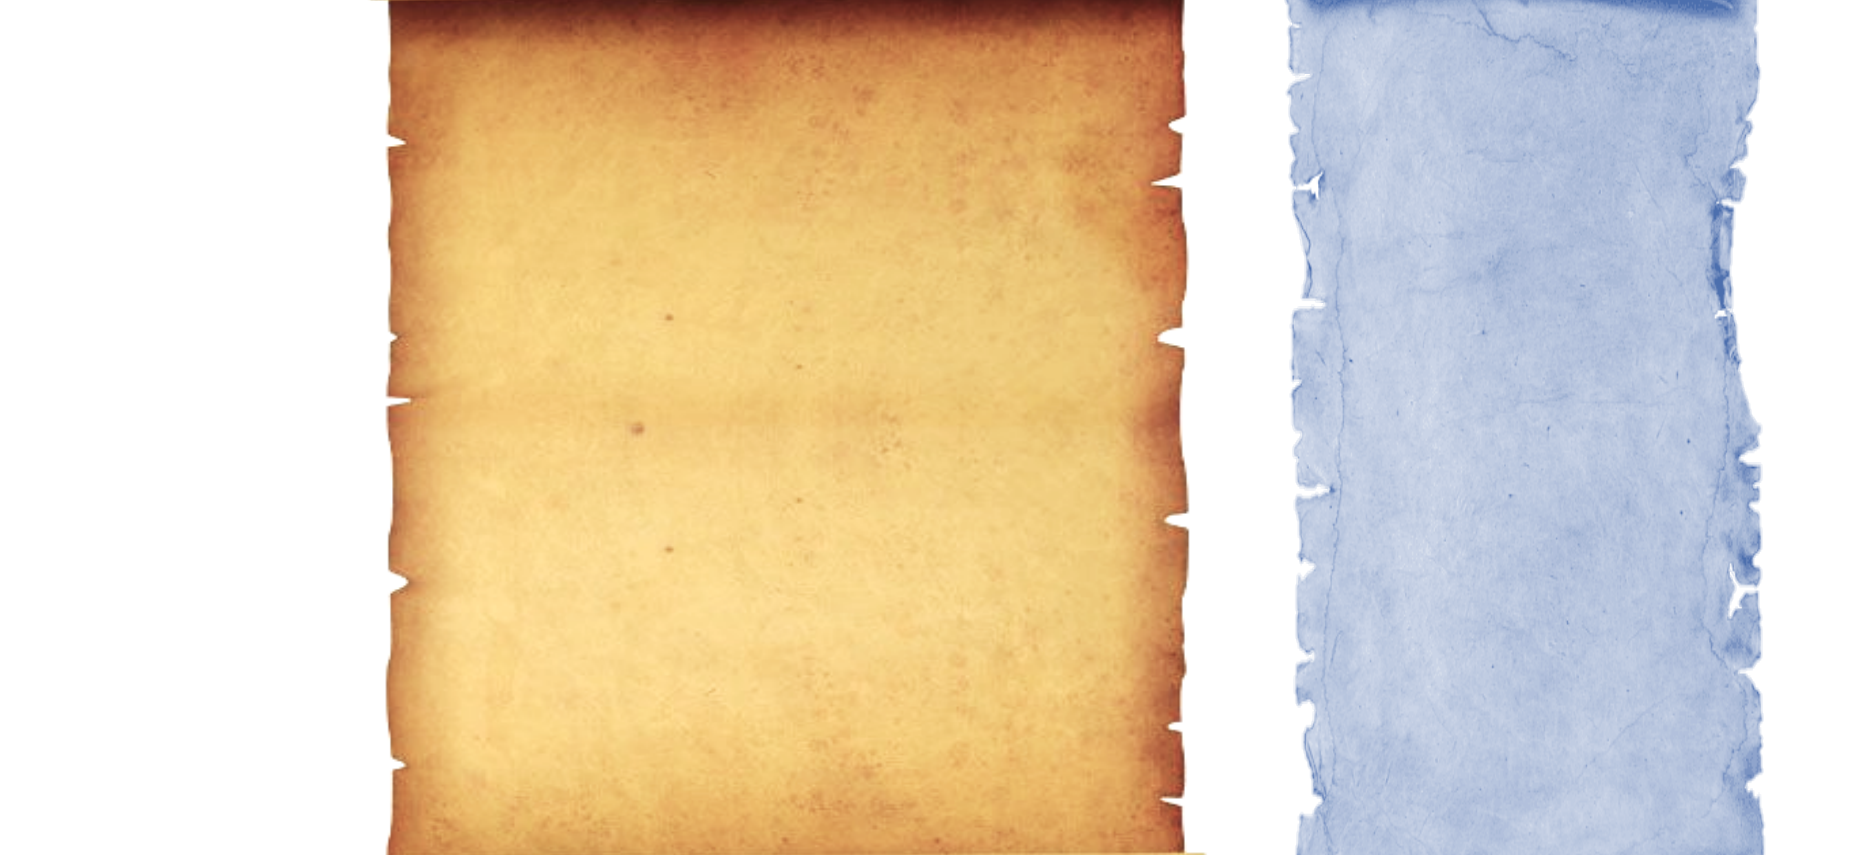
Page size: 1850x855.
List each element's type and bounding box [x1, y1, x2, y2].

picture [285, 0, 1768, 855]
